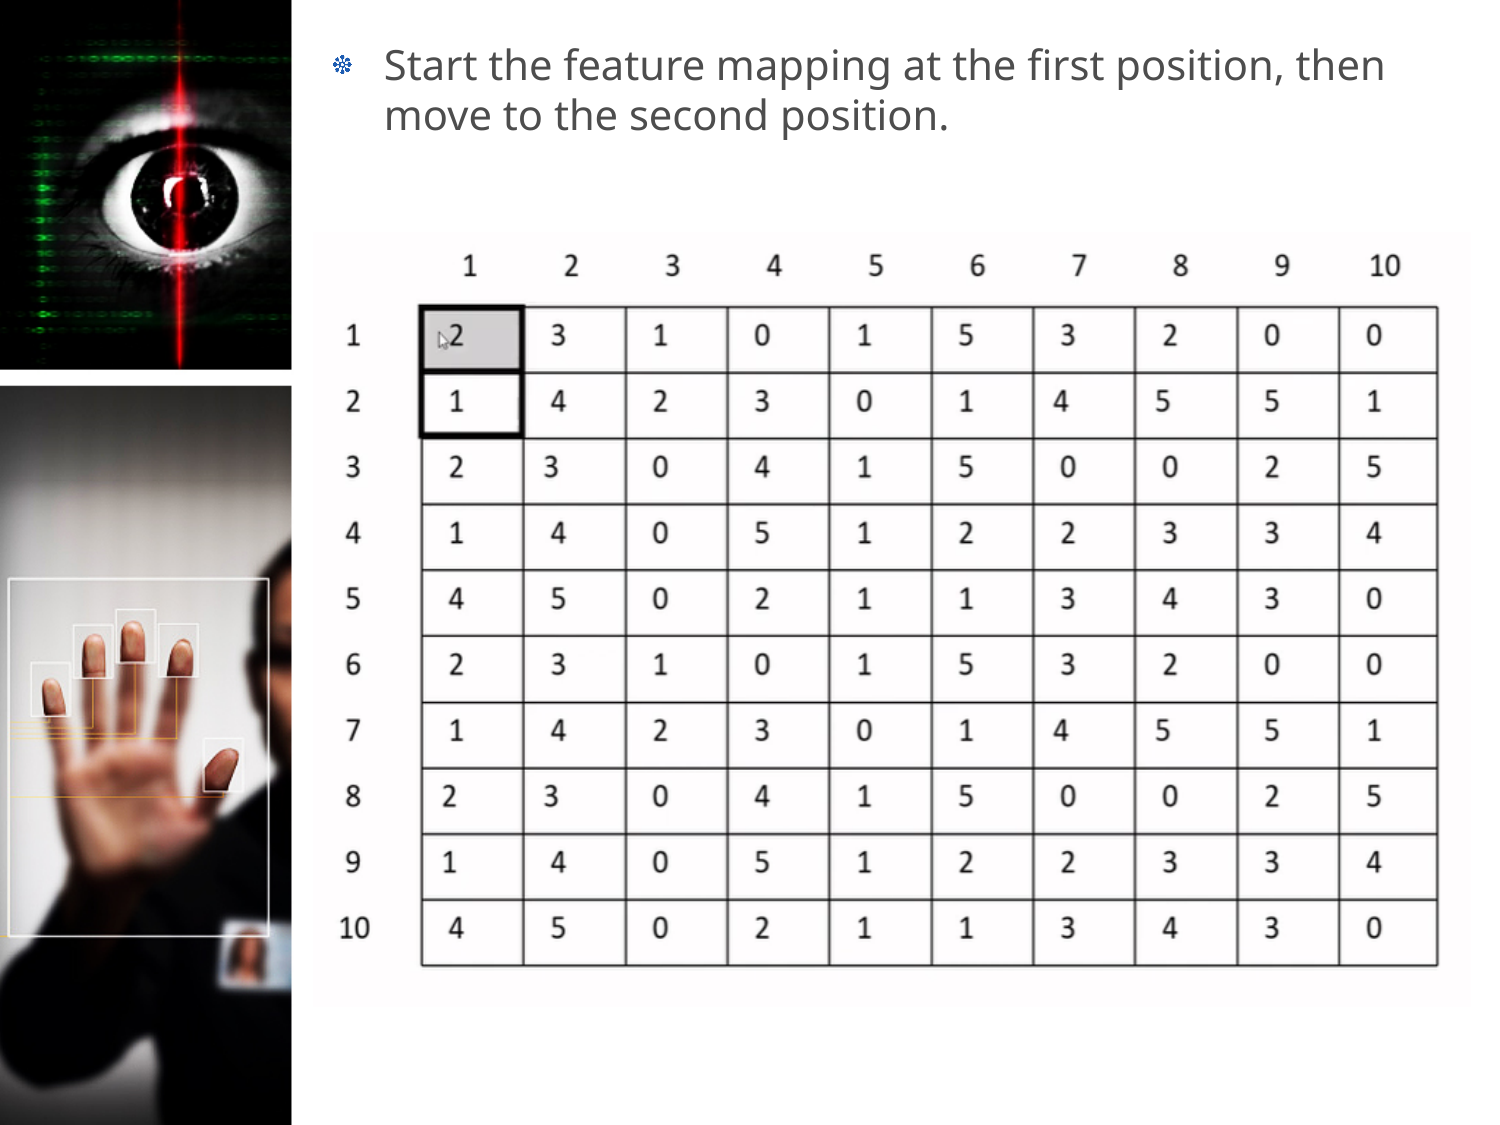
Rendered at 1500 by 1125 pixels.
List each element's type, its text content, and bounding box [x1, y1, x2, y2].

picture [0, 0, 1500, 1125]
list Start the feature mapping at the first position, then move to the second position. [312, 30, 1471, 186]
